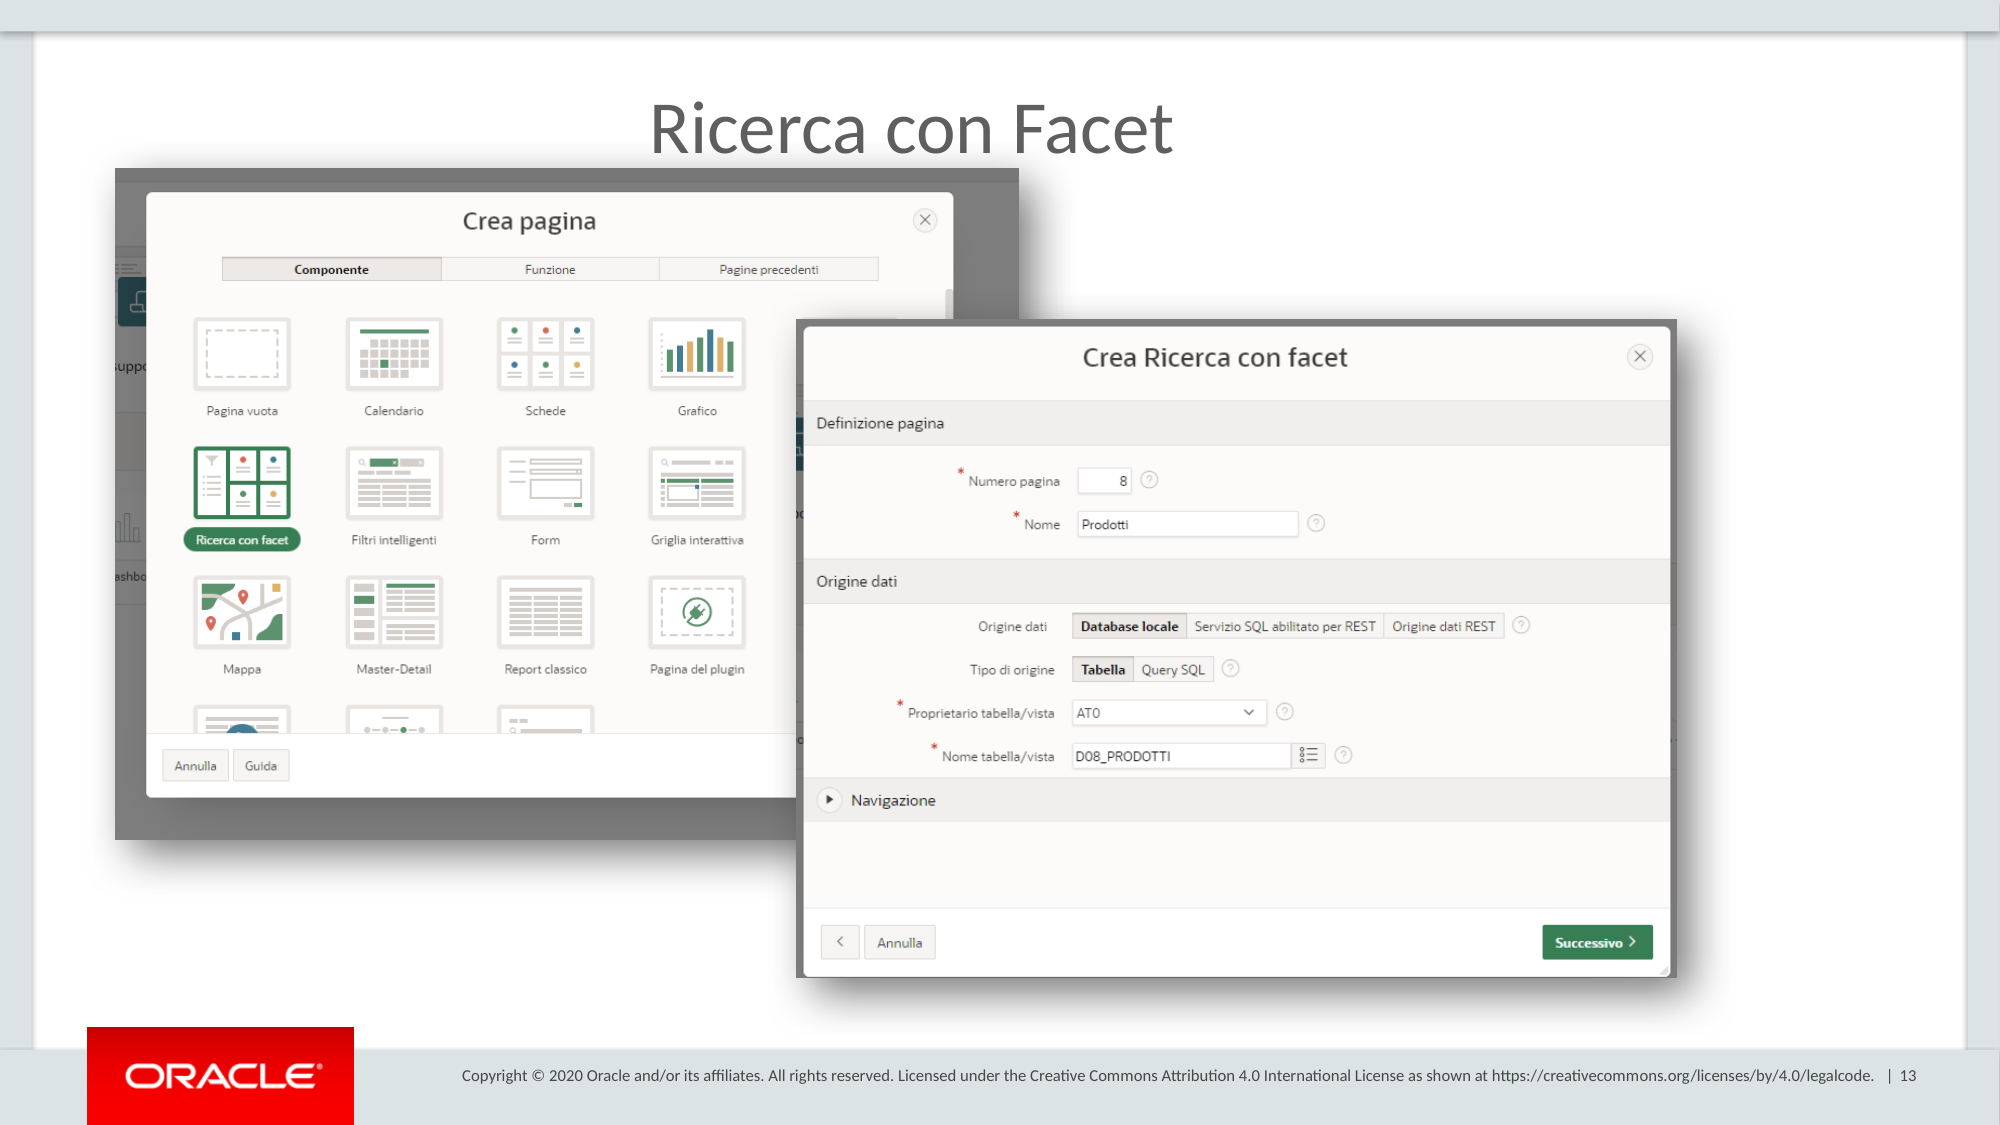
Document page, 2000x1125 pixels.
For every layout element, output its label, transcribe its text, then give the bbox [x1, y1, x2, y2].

picture [87, 1027, 354, 1125]
title Ricerca con Facet [649, 66, 1237, 169]
picture [114, 167, 1677, 978]
